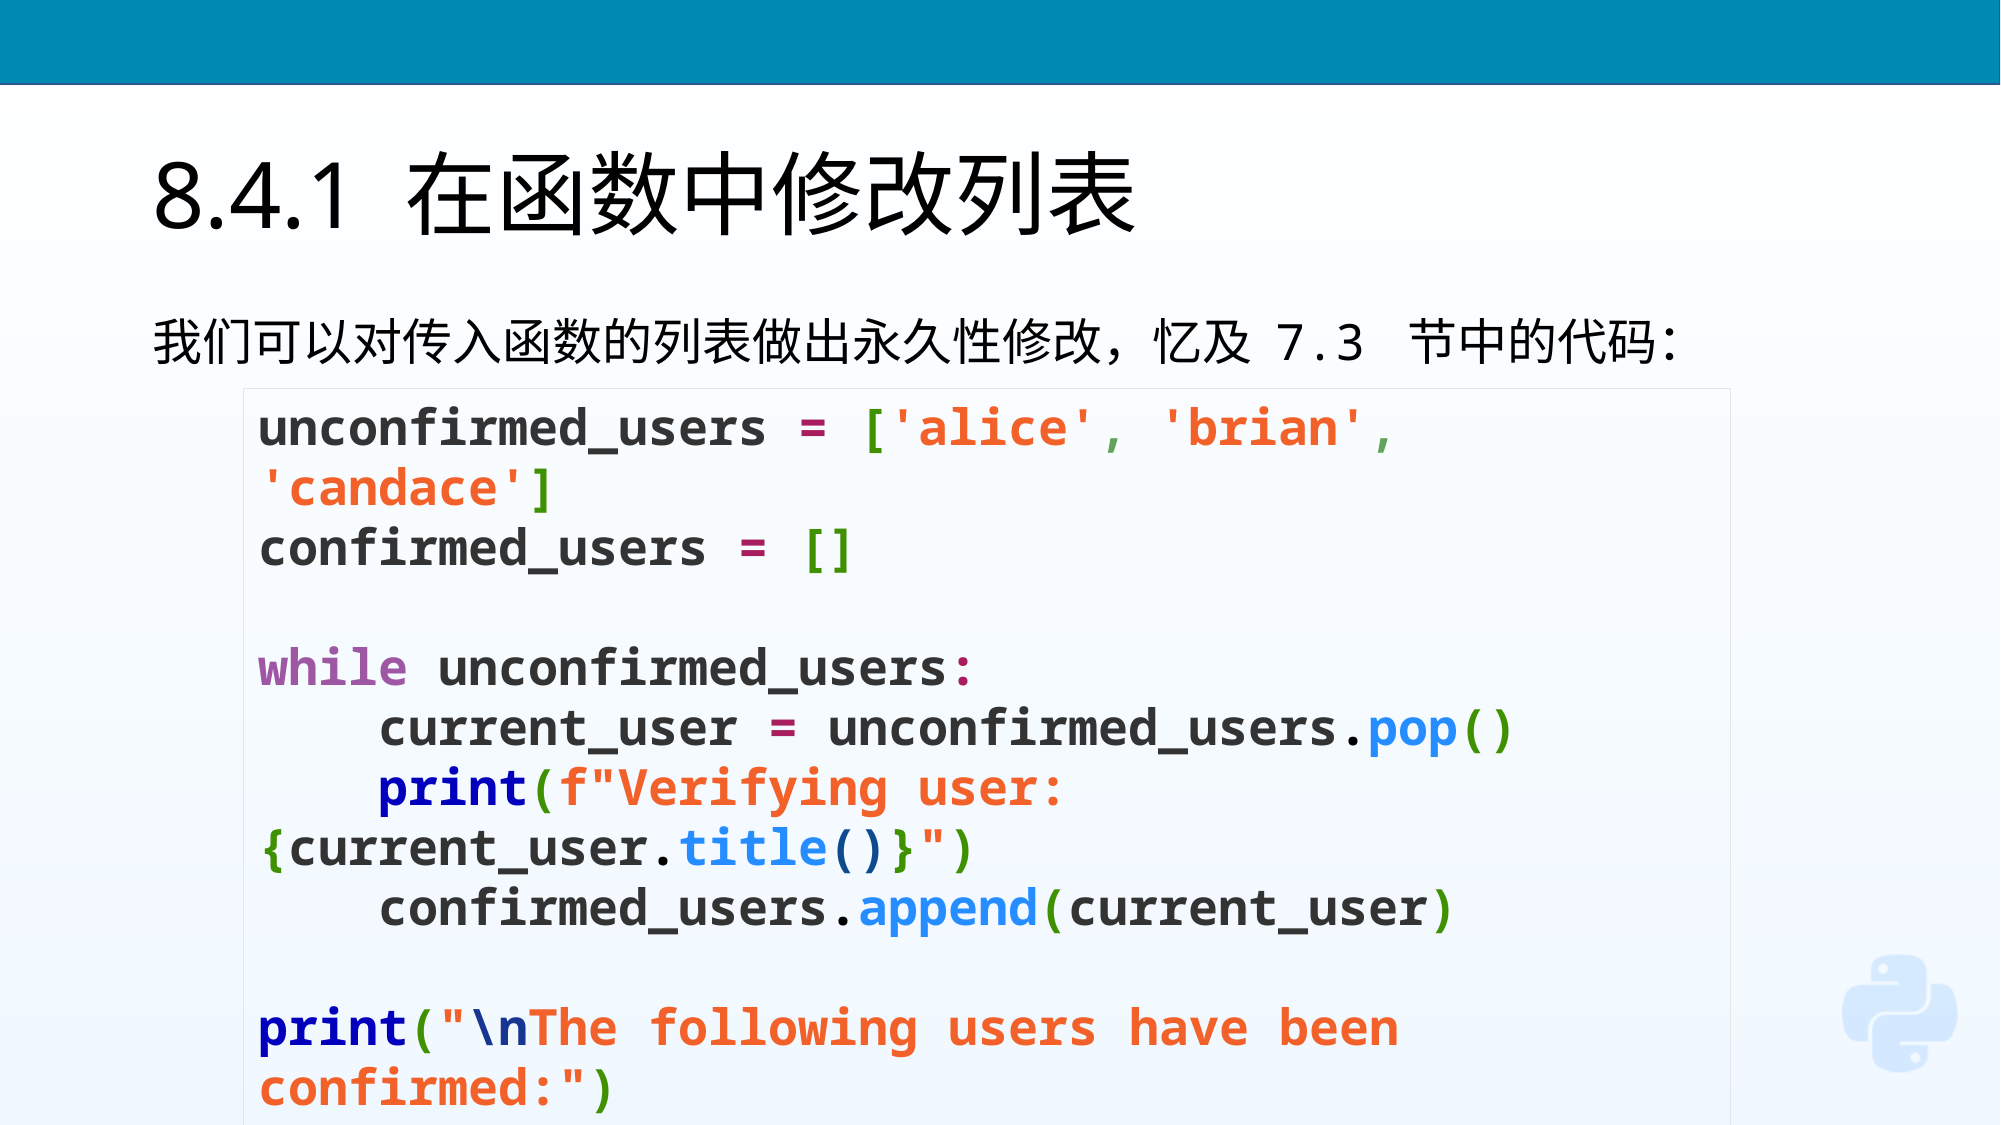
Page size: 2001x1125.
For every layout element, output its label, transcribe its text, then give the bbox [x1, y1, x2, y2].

picture [1842, 946, 1958, 1081]
title 8.4.1 在函数中修改列表 [137, 115, 1863, 282]
list 我们可以对传入函数的列表做出永久性修改，忆及 7.3 节中的代码： [137, 310, 1863, 1024]
text_box unconfirmed_users = ['alice', 'brian', 'candace'] confirmed_users = [] while unconfirmed_users: current_user = unconfirmed_users.pop() print(f"Verifying user: {current_user.title()}") confirmed_users.append(current_user) print("\nThe following users have been confirmed:") for confirmed_user in confirmed_users: print(confirmed_user.title()) [243, 388, 1731, 1125]
